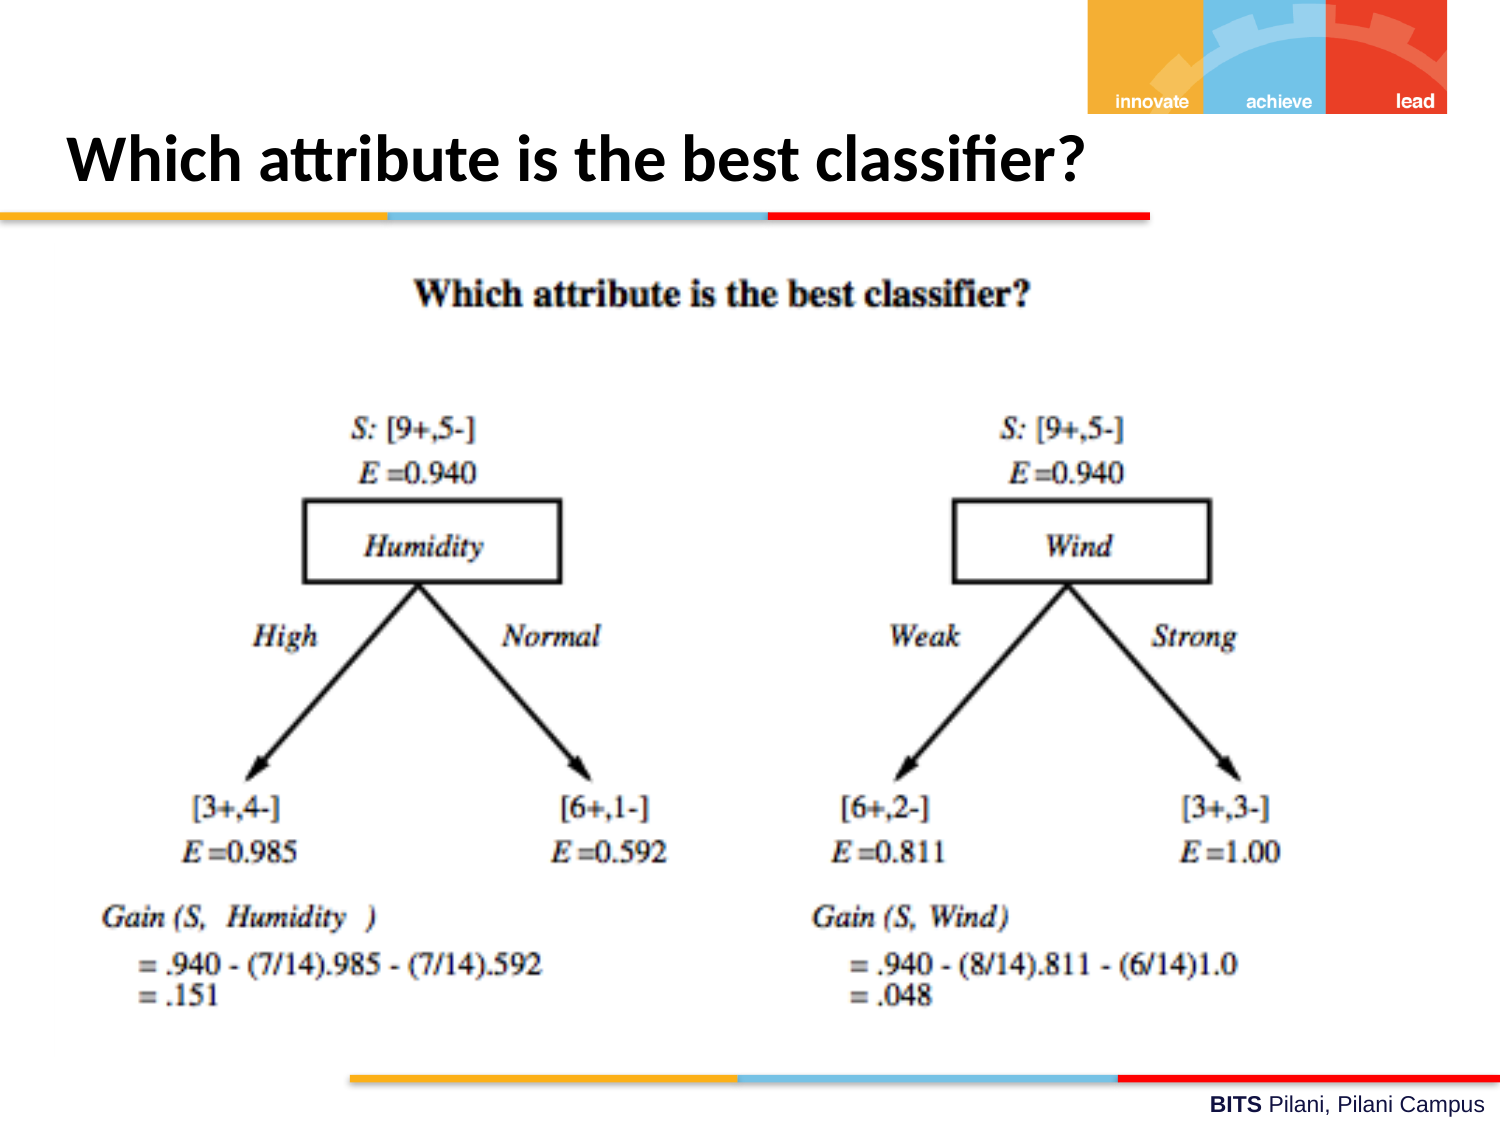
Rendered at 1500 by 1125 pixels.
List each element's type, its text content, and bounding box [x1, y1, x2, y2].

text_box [52, 243, 1450, 1057]
title Which attribute is the best classifier? [52, 107, 1469, 244]
picture [1087, 0, 1448, 107]
